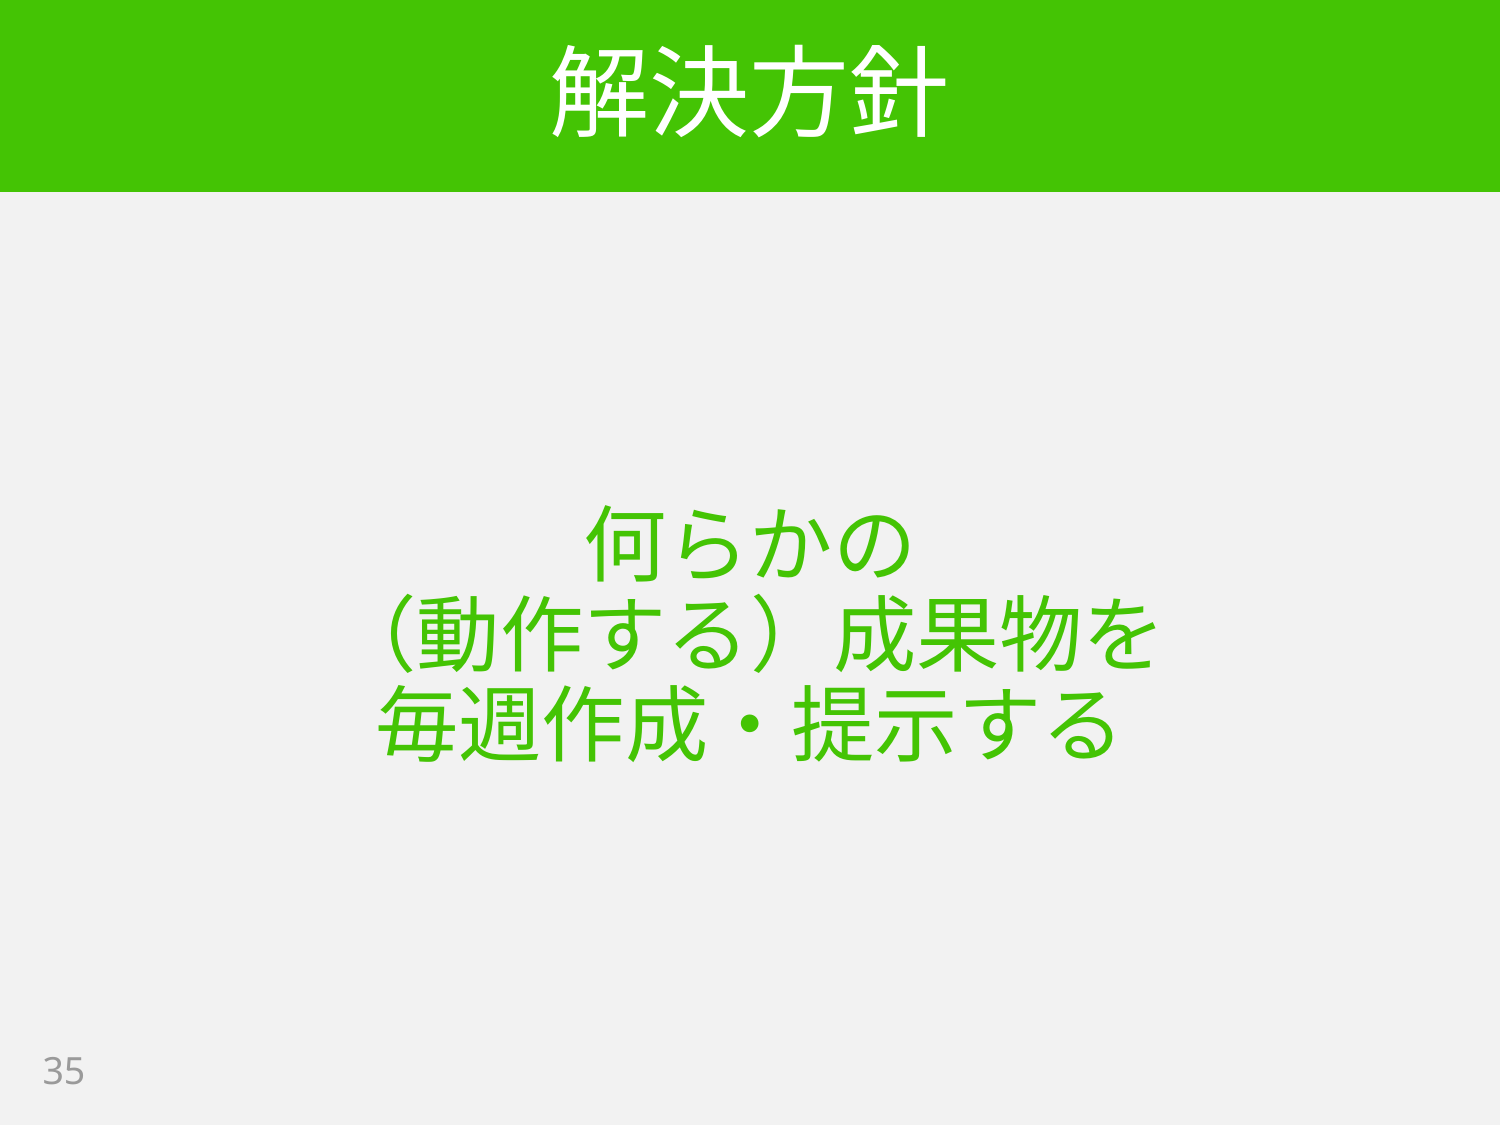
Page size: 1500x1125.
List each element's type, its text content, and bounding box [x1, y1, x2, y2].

list 何らかの （動作する）成果物を 毎週作成・提示する [103, 277, 1397, 1000]
title 解決方針 [0, 53, 1500, 140]
slide_number 35 [27, 1042, 146, 1102]
